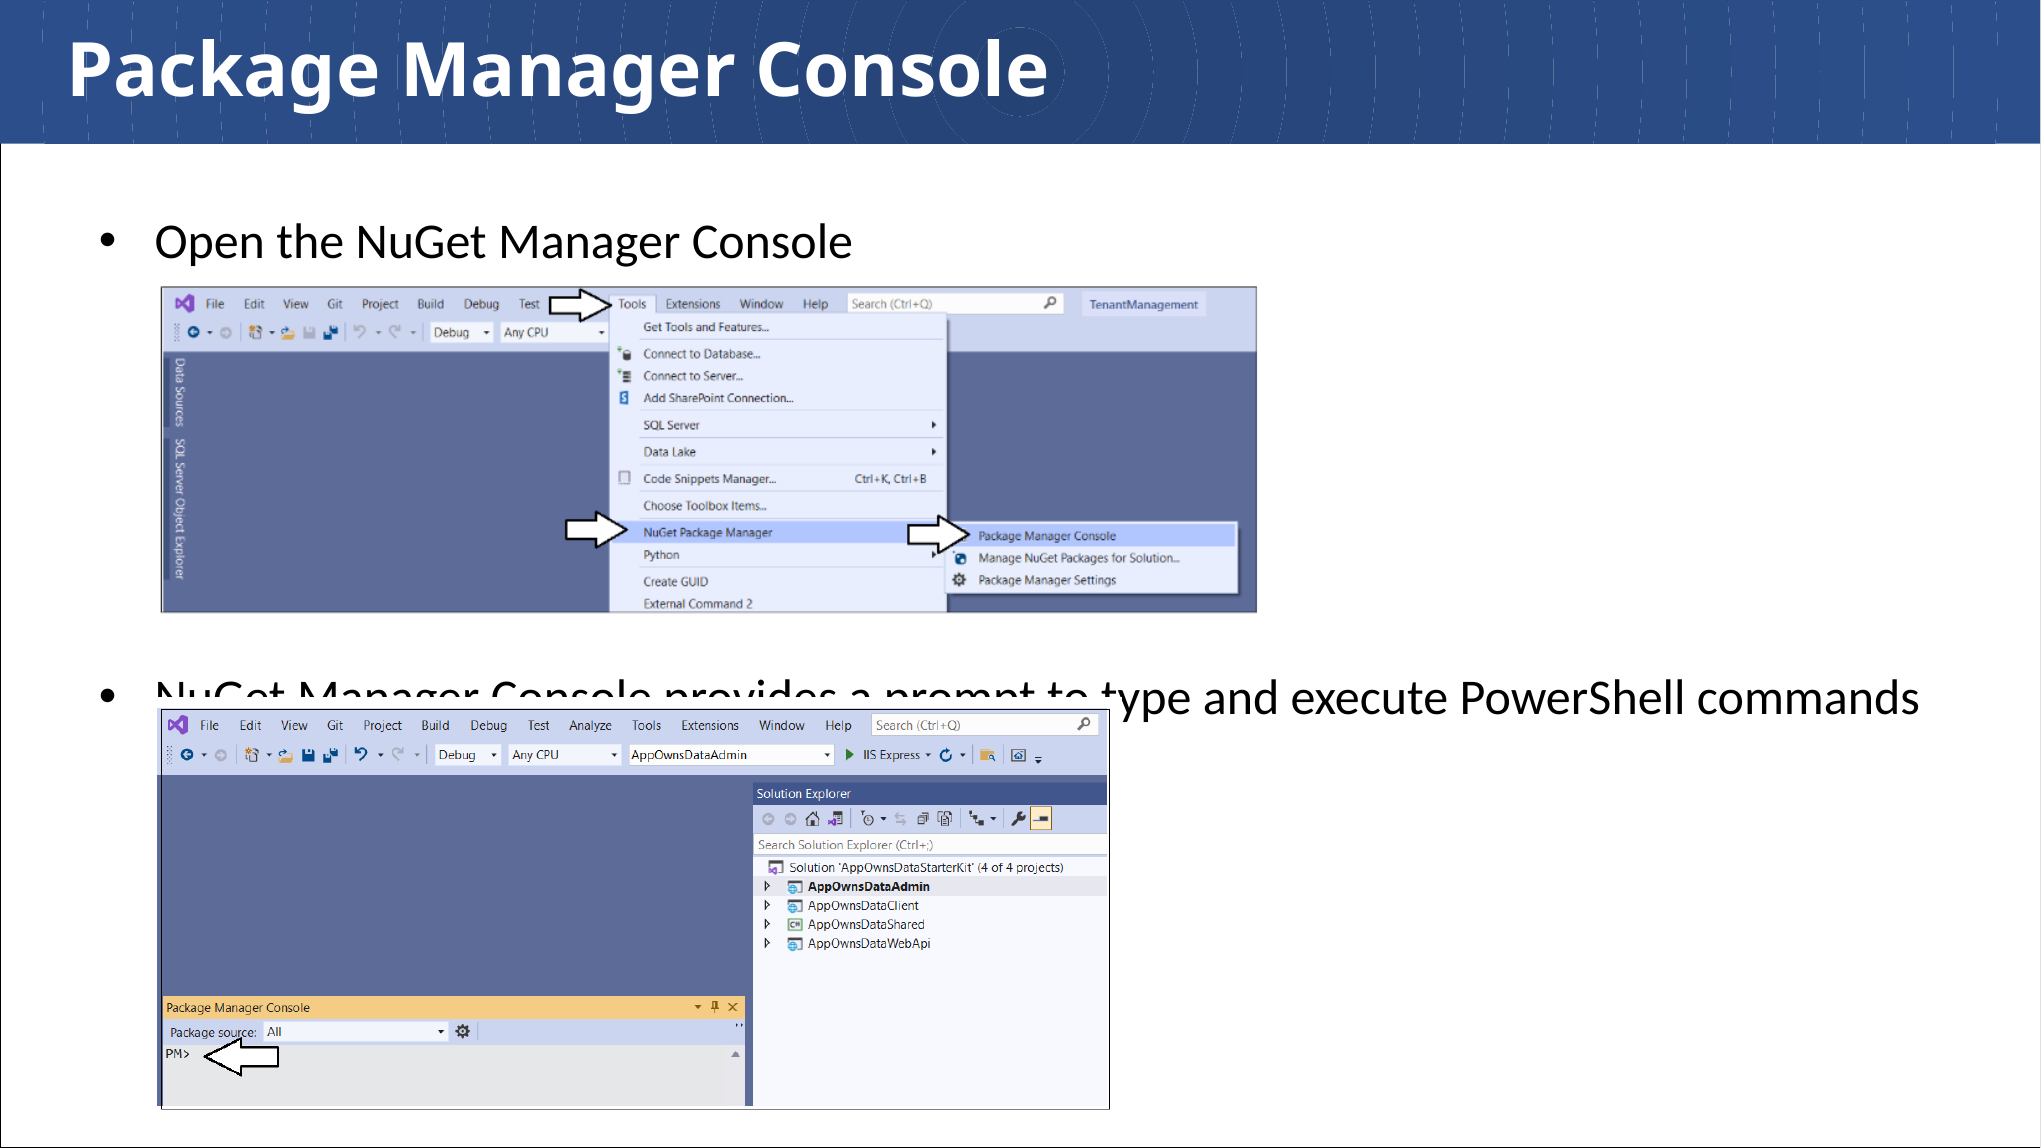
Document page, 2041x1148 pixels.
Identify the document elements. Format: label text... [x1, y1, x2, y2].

list Open the NuGet Manager Console NuGet Manager Console provides a prompt to type and execute PowerShell commands [83, 201, 1988, 718]
picture [151, 697, 1122, 1124]
picture [151, 279, 1262, 620]
title Package Manager Console [51, 31, 1988, 113]
